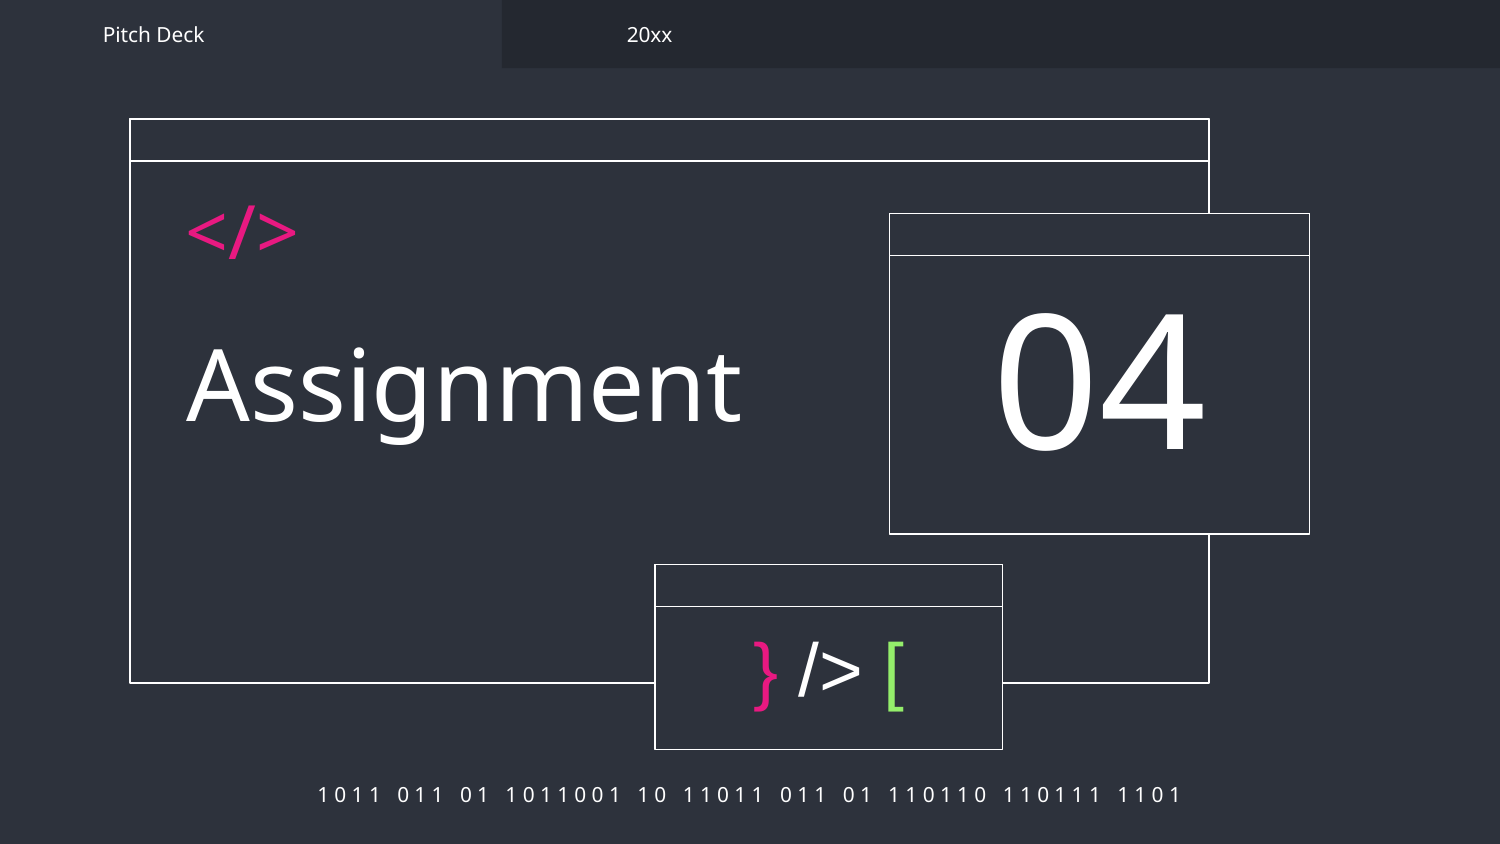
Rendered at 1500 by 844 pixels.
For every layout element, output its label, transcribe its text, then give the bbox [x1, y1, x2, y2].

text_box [889, 213, 1310, 535]
text_box Pitch Deck [87, 19, 416, 49]
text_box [129, 118, 1210, 684]
text_box 20xx [611, 19, 940, 49]
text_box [654, 564, 1003, 750]
